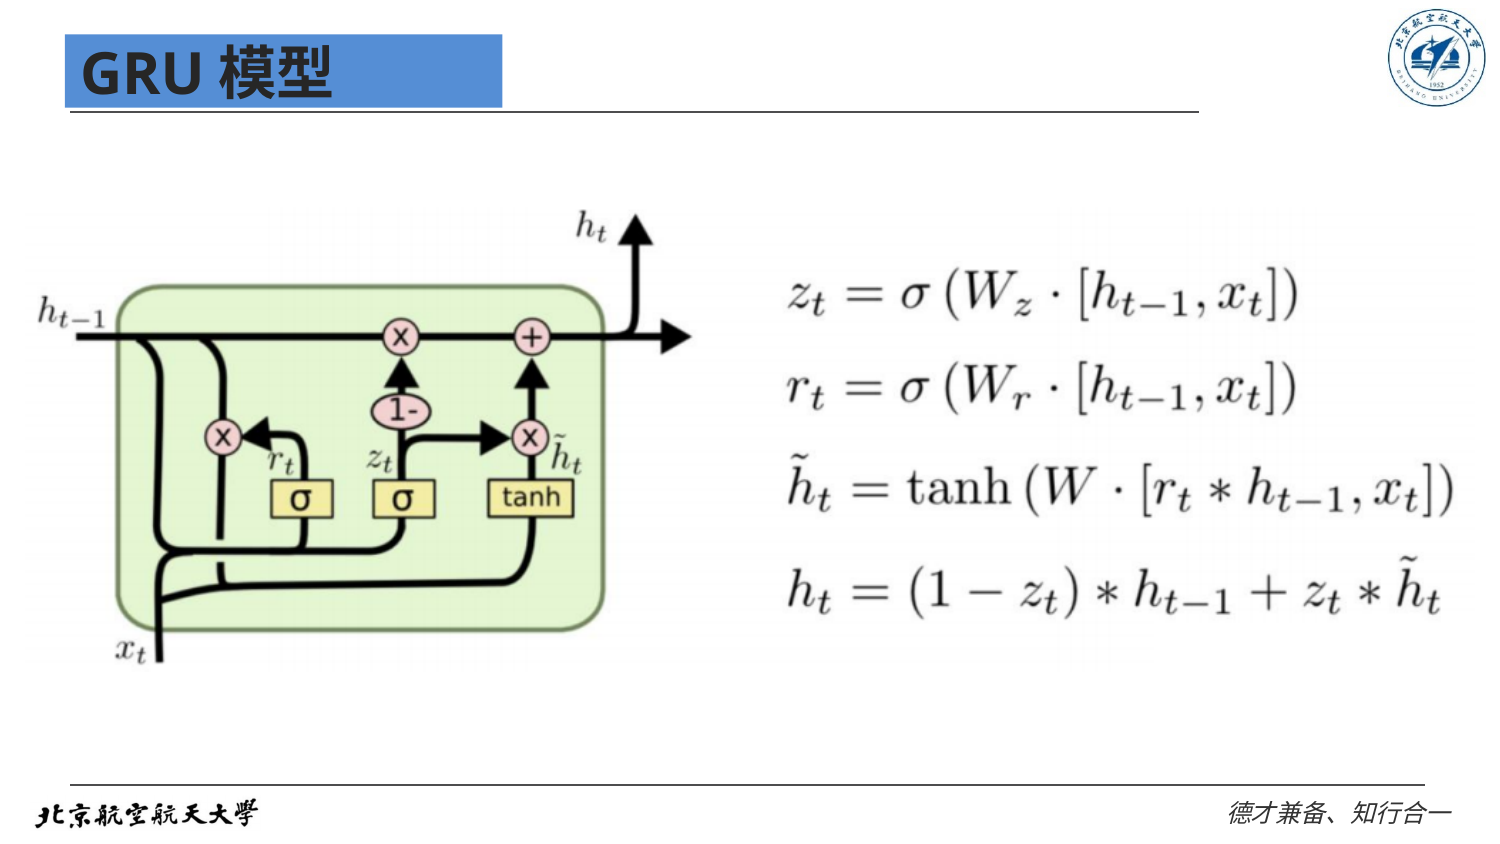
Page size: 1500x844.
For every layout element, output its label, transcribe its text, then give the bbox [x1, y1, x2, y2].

picture [1387, 8, 1486, 107]
picture [25, 207, 1475, 672]
picture [30, 795, 261, 831]
text_box GRU模型 [64, 34, 503, 108]
